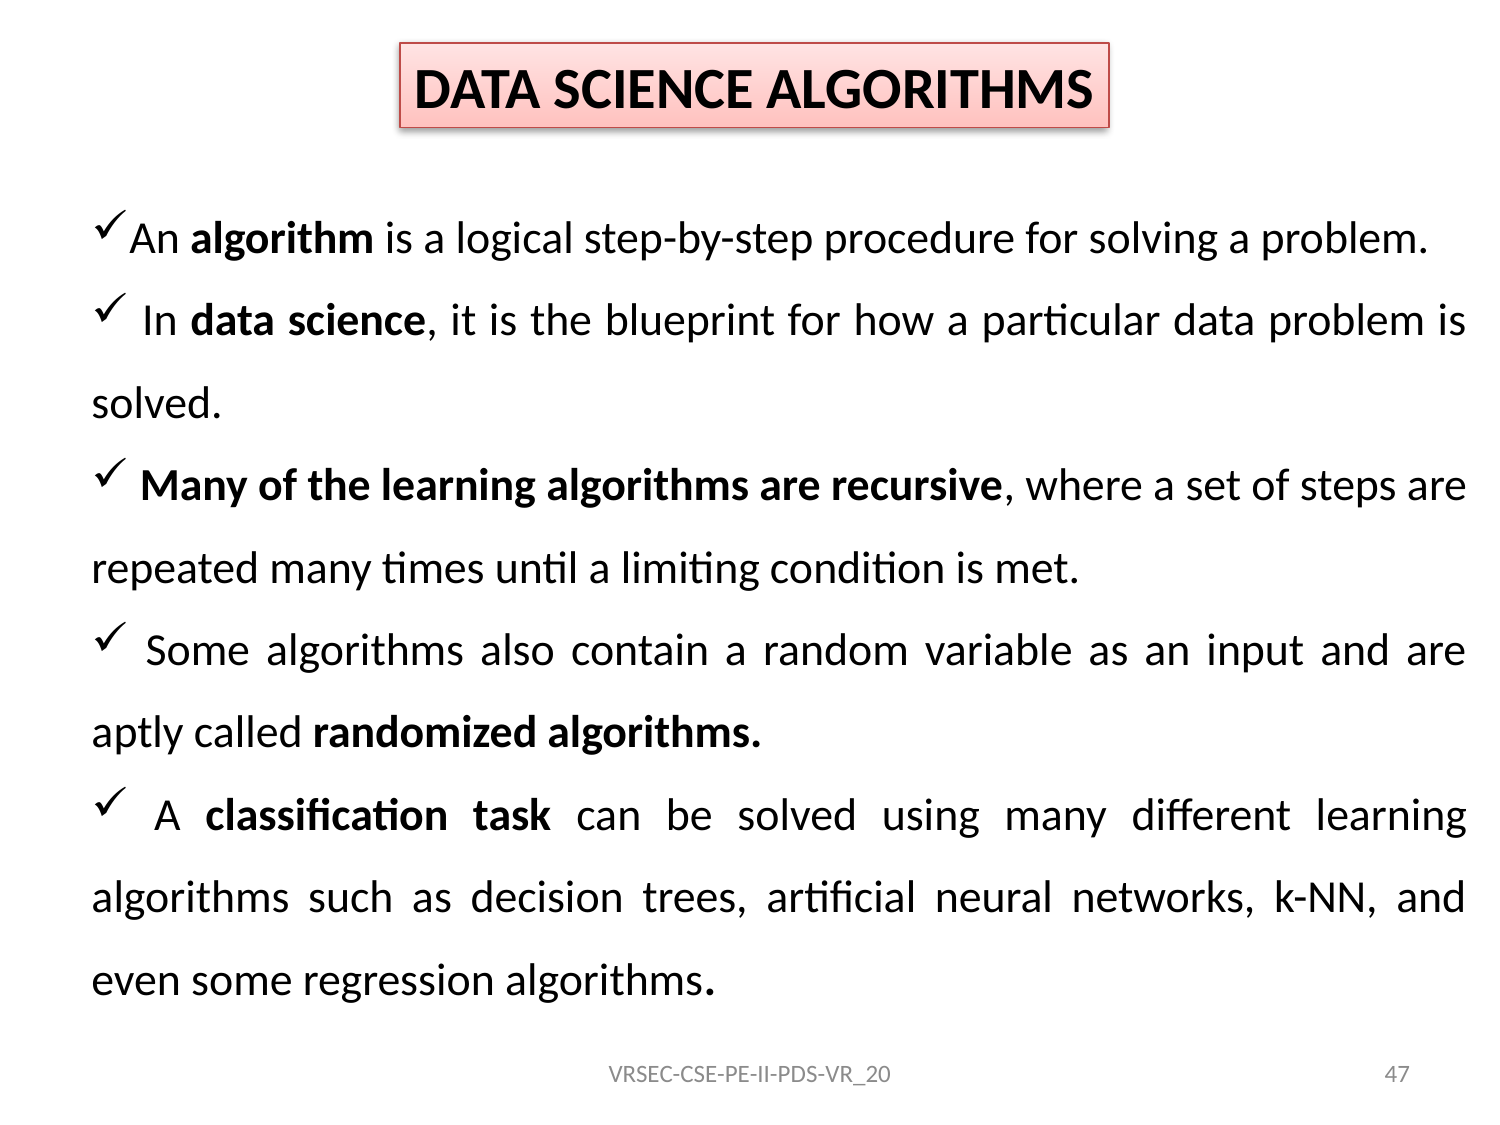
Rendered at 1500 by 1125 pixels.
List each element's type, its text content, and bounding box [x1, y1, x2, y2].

footer VRSEC-CSE-PE-II-PDS-VR_20 [512, 1042, 988, 1103]
slide_number 47 [1074, 1042, 1425, 1103]
text_box An algorithm is a logical step-by-step procedure for solving a problem. In data science, it is the blueprint for how a particular data problem is solved. Many of the learning algorithms are recursive, where a set of steps are repeated many times until a limiting condition is met. Some algorithms also contain a random variable as an input and are aptly called randomized algorithms. A classification task can be solved using many different learning algorithms such as decision trees, artificial neural networks, k-NN, and even some regression algorithms. [76, 172, 1483, 1012]
text_box DATA SCIENCE ALGORITHMS [399, 42, 1110, 128]
